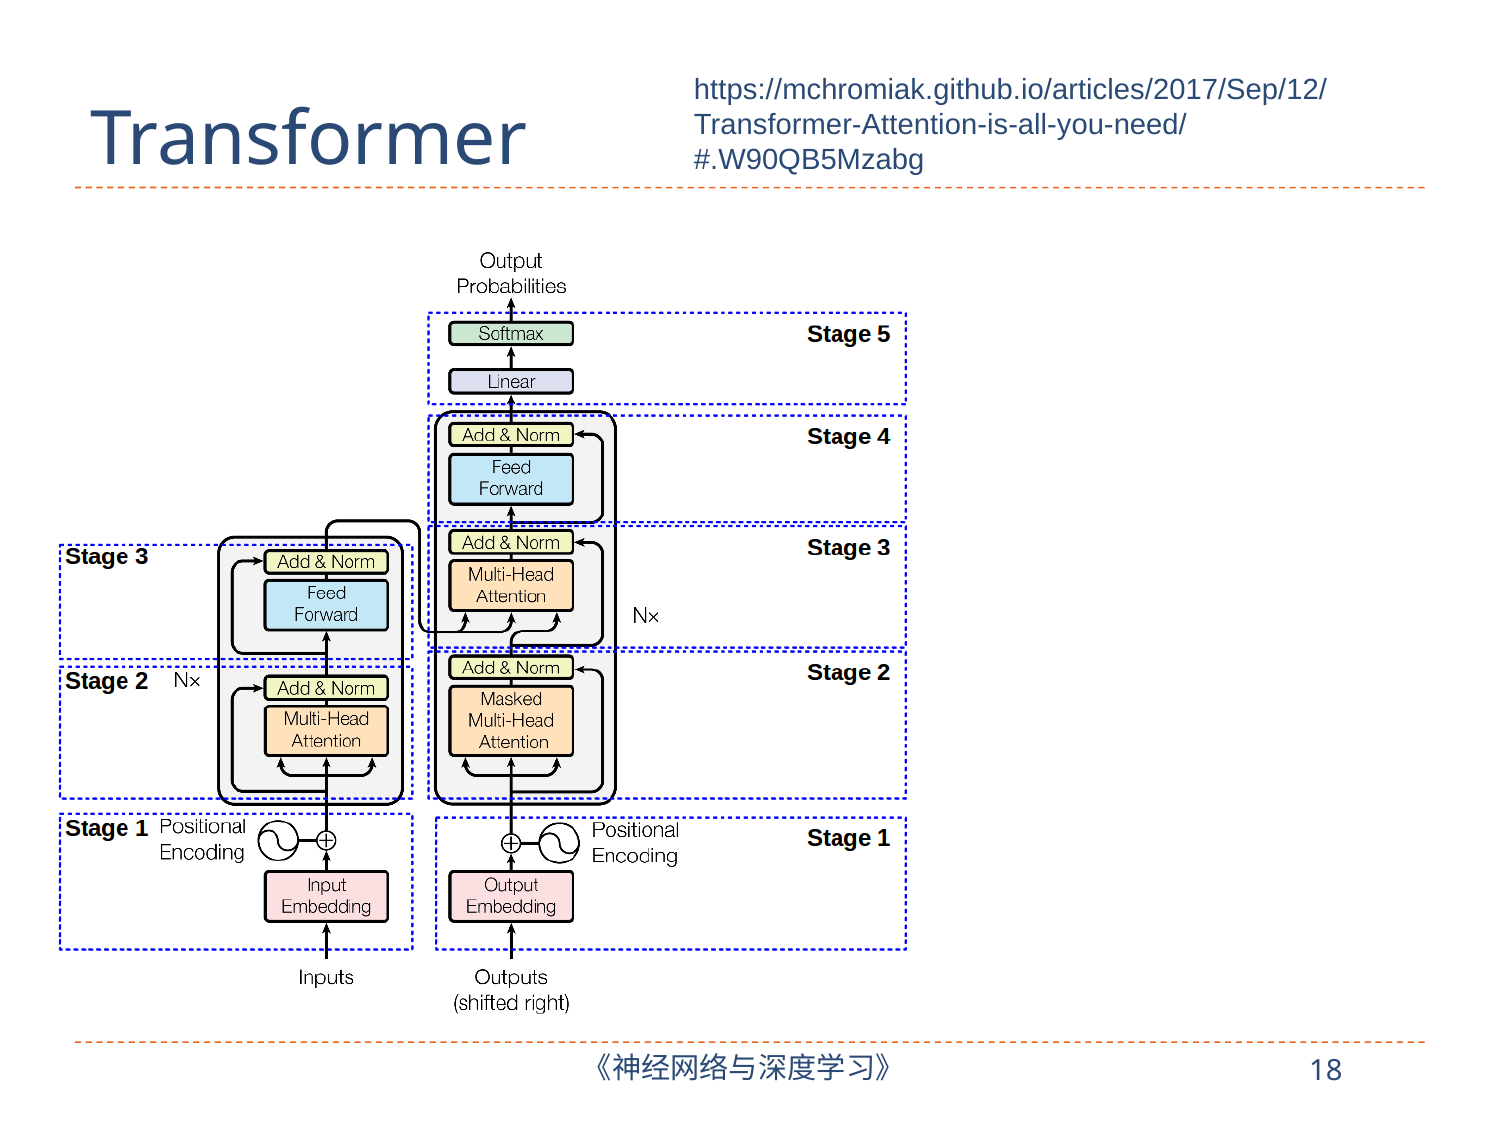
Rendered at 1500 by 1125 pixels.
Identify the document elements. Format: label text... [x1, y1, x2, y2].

title Transformer [75, 24, 1425, 188]
picture [49, 249, 910, 1014]
text_box https://mchromiak.github.io/articles/2017/Sep/12/Transformer-Attention-is-all-you-need/#.W90QB5Mzabg [679, 63, 1430, 183]
